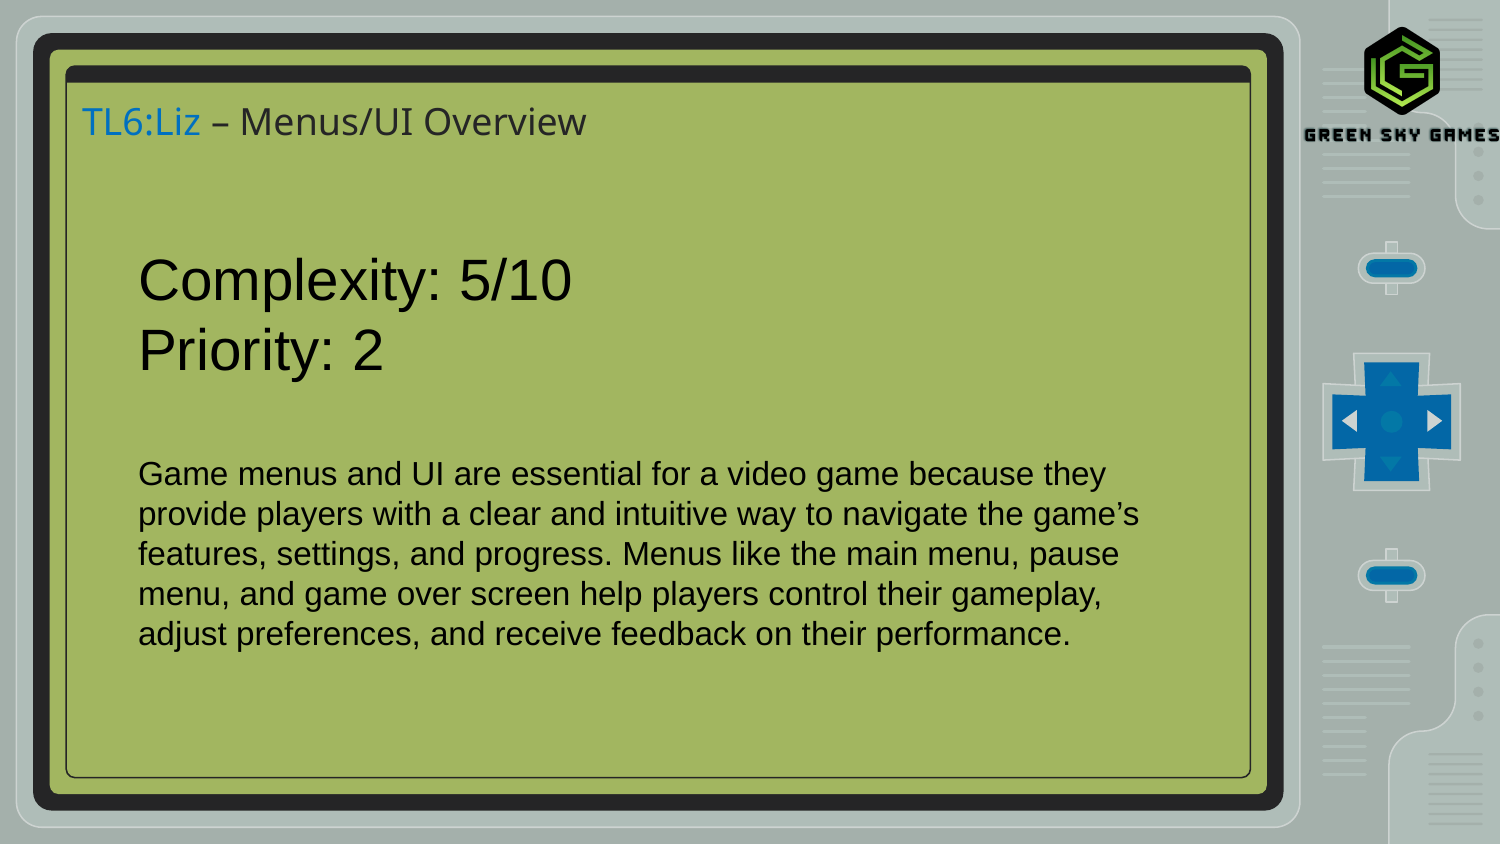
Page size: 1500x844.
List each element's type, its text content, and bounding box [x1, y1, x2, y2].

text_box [1322, 353, 1461, 491]
picture [1285, 0, 1500, 184]
text_box TL6:Liz – Menus/UI Overview [67, 82, 1443, 218]
text_box Complexity: 5/10 Priority: 2 Game menus and UI are essential for a video game because they provide players with a clear and intuitive way to navigate the game’s features, settings, and progress. Menus like the main menu, pause menu, and game over screen help players control their gameplay, adjust preferences, and receive feedback on their performance. [123, 235, 1170, 660]
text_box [1358, 548, 1426, 603]
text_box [1358, 241, 1426, 295]
